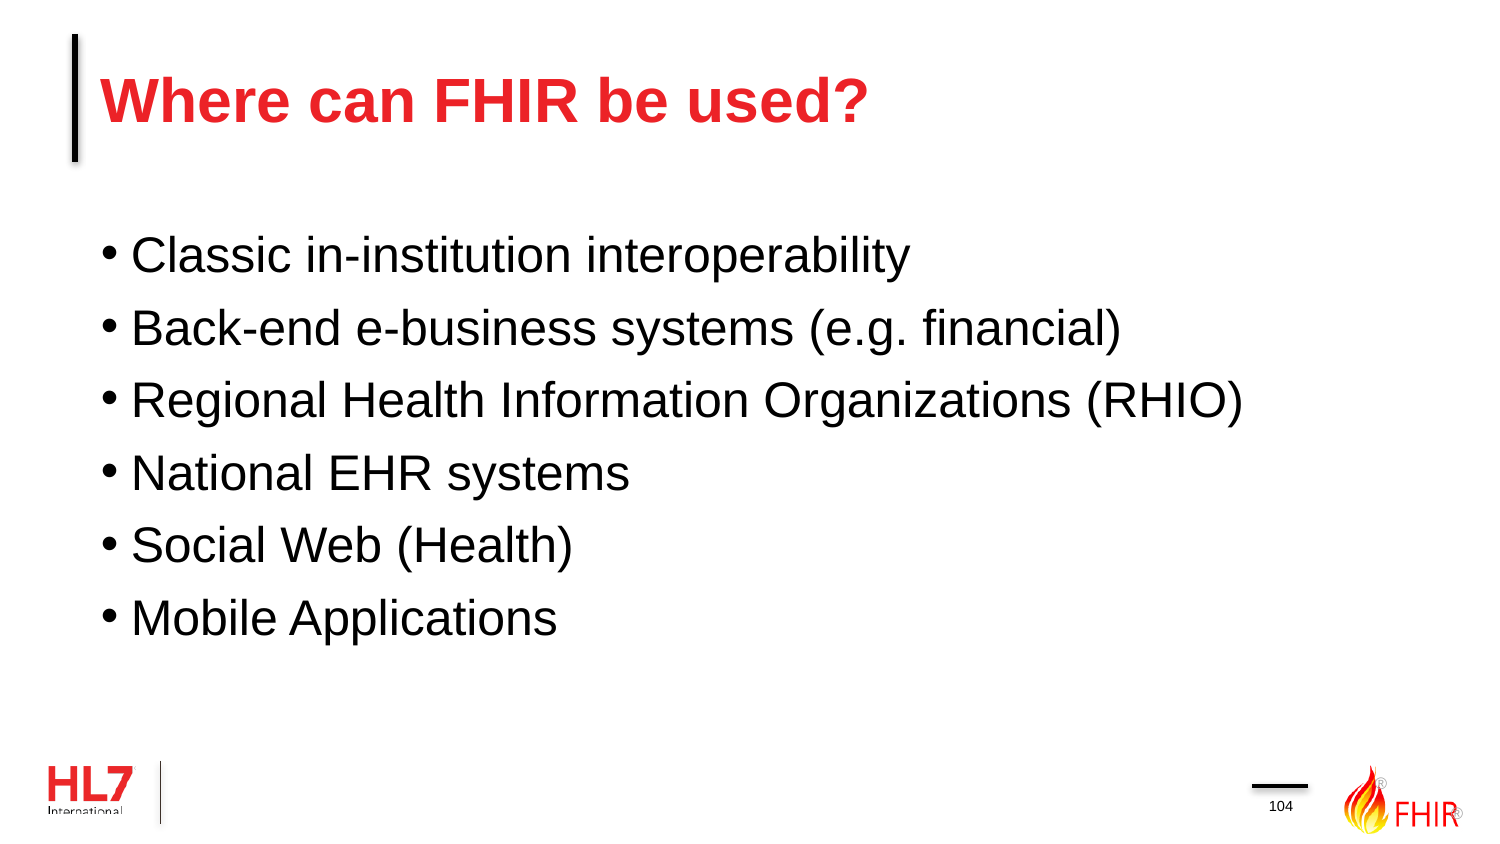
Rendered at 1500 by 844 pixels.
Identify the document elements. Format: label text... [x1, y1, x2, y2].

slide_number 104 [1258, 786, 1304, 814]
title Where can FHIR be used? [100, 33, 1451, 163]
picture [1339, 760, 1463, 837]
list Classic in-institution interoperability Back-end e-business systems (e.g. financial) Regional Health Information Organizations (RHIO) National EHR systems Social Web (Health) Mobile Applications [100, 222, 1451, 731]
